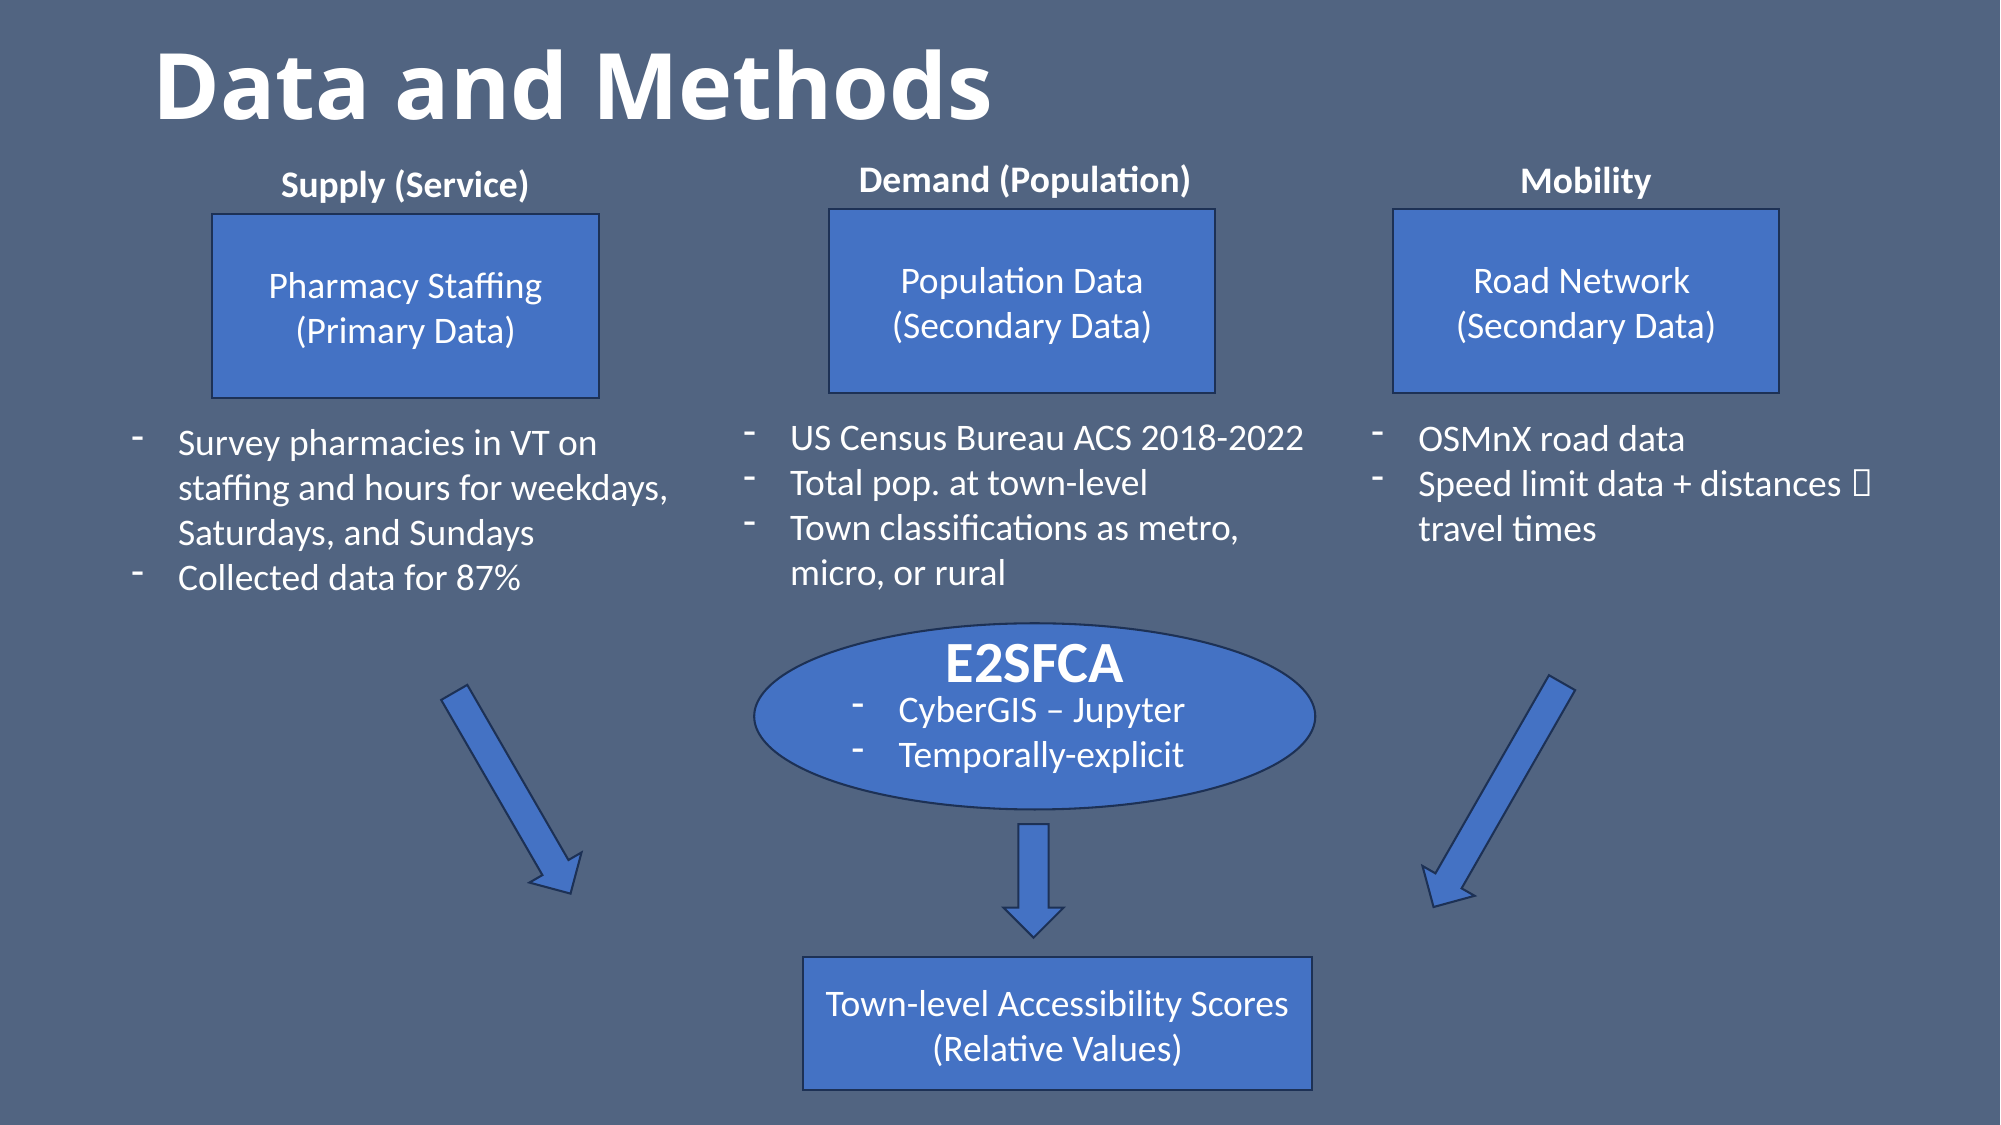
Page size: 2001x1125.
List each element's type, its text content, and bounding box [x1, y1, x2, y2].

text_box [1000, 823, 1067, 940]
text_box CyberGIS – Jupyter Temporally-explicit [836, 677, 1285, 783]
text_box OSMnX road data Speed limit data + distances  travel times [1356, 406, 1925, 556]
text_box Road Network (Secondary Data) [1392, 208, 1780, 394]
text_box Mobility [1505, 148, 1667, 209]
text_box US Census Bureau ACS 2018-2022 Total pop. at town-level Town classifications as metro, micro, or rural [728, 405, 1341, 601]
text_box [439, 683, 584, 895]
text_box [1257, 658, 1317, 760]
text_box [1420, 673, 1577, 909]
text_box Population Data (Secondary Data) [828, 208, 1216, 394]
text_box [753, 658, 1235, 811]
text_box E2SFCA [813, 616, 1257, 702]
text_box Pharmacy Staffing (Primary Data) [211, 213, 600, 399]
text_box Demand (Population) [844, 147, 1207, 208]
text_box Supply (Service) [266, 152, 545, 213]
text_box Survey pharmacies in VT on staffing and hours for weekdays, Saturdays, and Sundays Collected data for 87% [116, 410, 729, 606]
title Data and Methods [137, 0, 1863, 199]
text_box Town-level Accessibility Scores (Relative Values) [802, 956, 1313, 1091]
